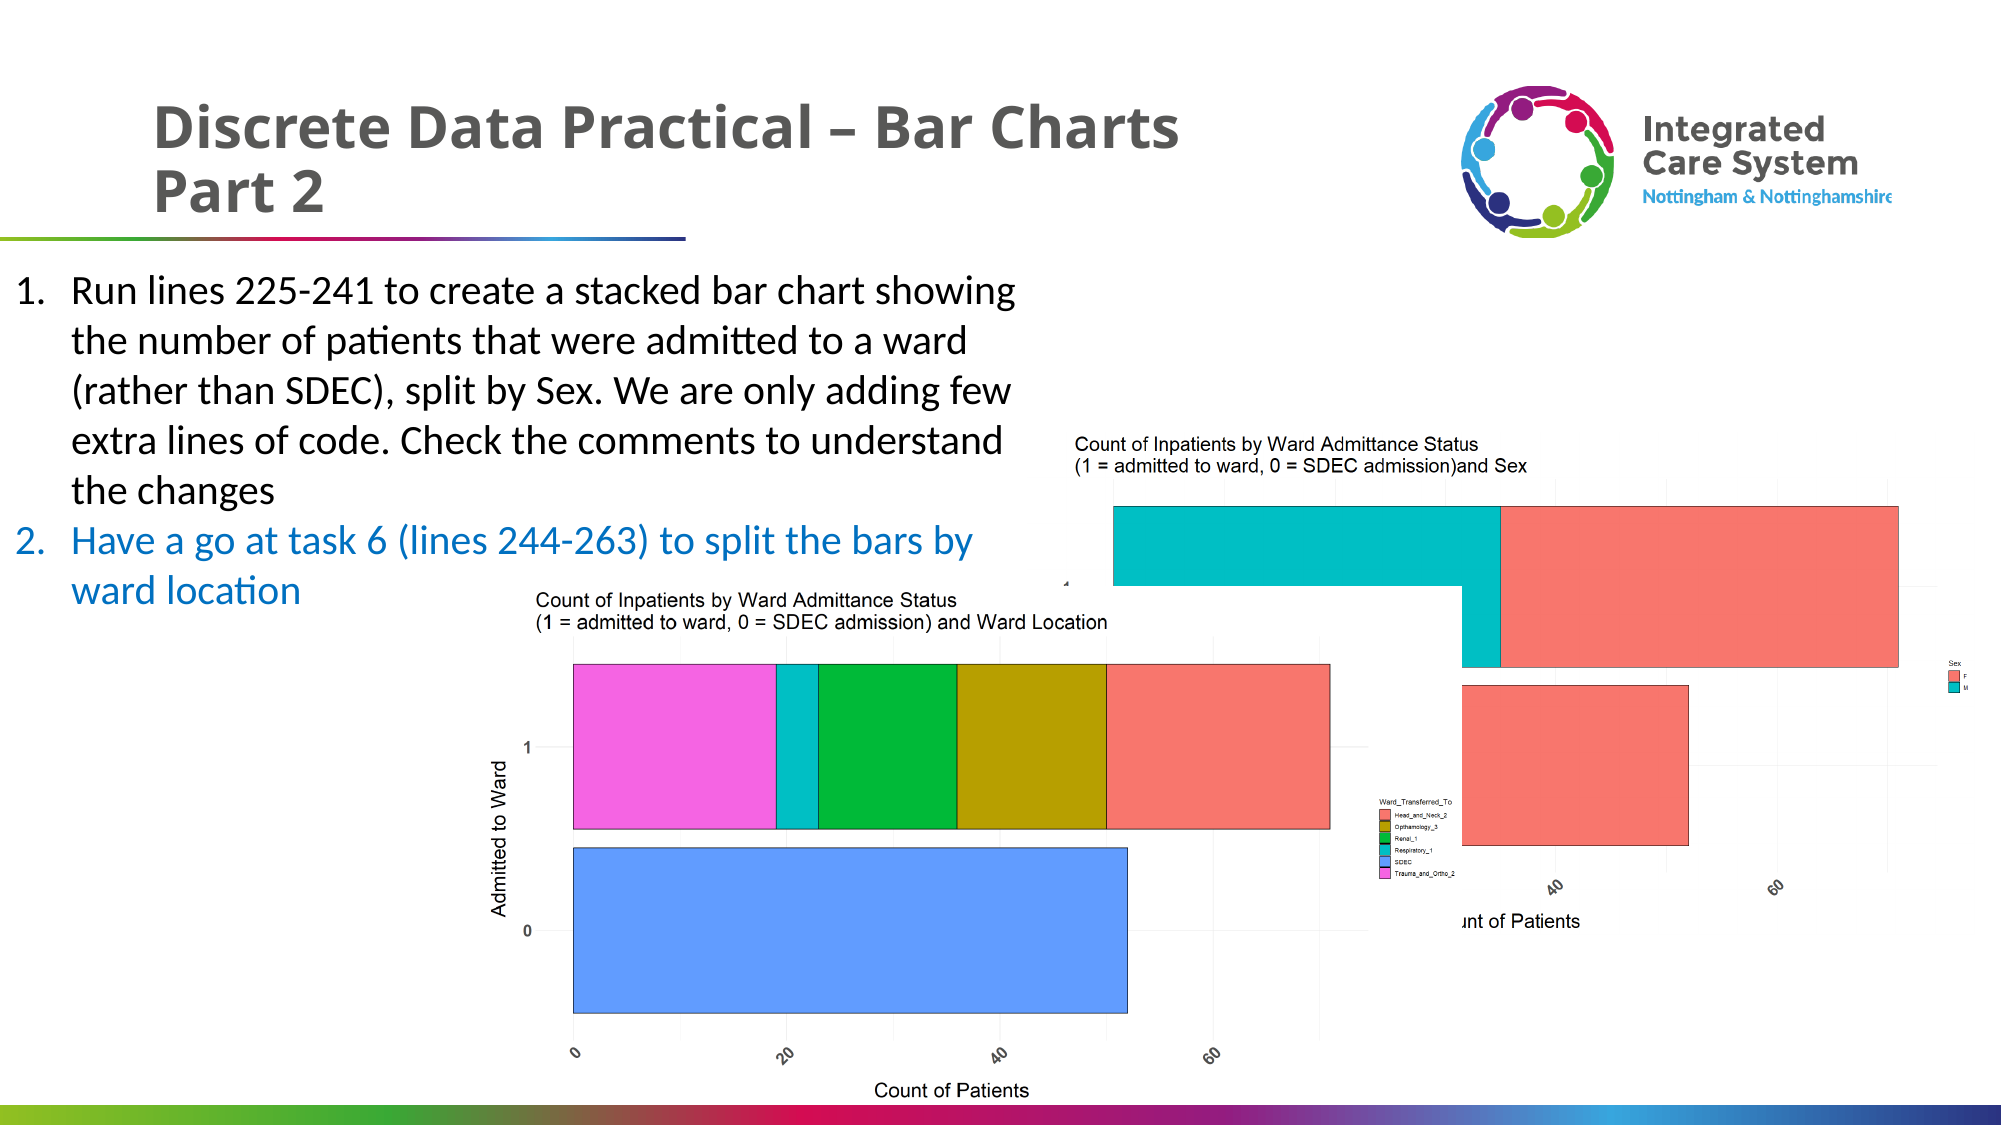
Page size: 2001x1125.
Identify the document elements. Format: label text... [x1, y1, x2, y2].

picture [487, 432, 1975, 1101]
picture [0, 237, 686, 245]
picture [0, 1105, 2000, 1125]
text_box Run lines 225-241 to create a stacked bar chart showing the number of patients that were admitted to a ward (rather than SDEC), split by Sex. We are only adding few extra lines of code. Check the comments to understand the changes Have a go at task 6 (lines 244-263) to split the bars by ward location [0, 254, 1057, 655]
text_box Discrete Data Practical – Bar Charts Part 2 [137, 128, 1311, 196]
picture [1460, 86, 1892, 238]
